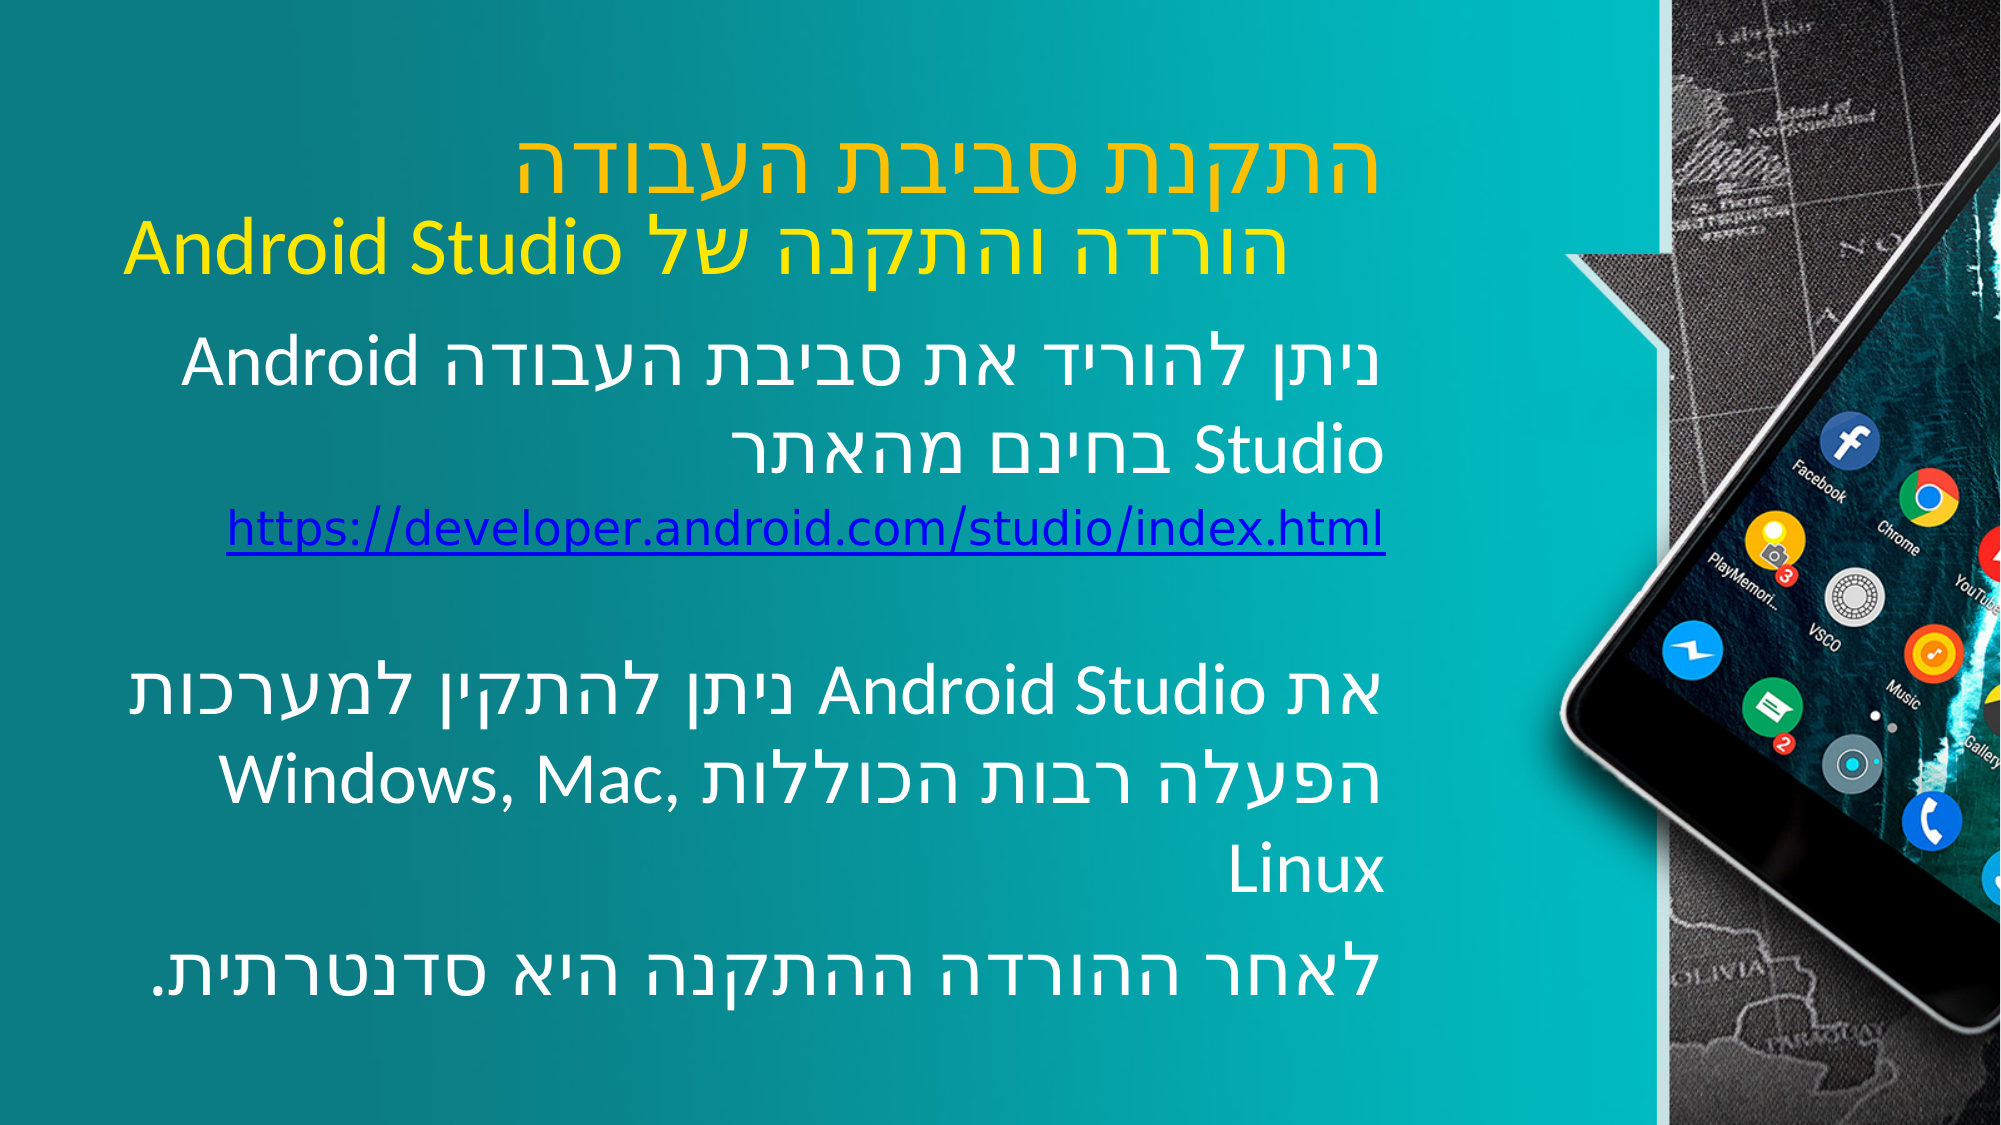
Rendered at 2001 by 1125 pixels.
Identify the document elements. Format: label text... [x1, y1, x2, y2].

picture [0, 0, 2001, 1125]
title התקנת סביבת העבודה [98, 94, 1401, 221]
picture [1995, 876, 2001, 889]
list ניתן להוריד את סביבת העבודה Android Studio בחינם מהאתר https://developer.android.com/studio/index.html את Android Studio ניתן להתקין למערכות הפעלה רבות הכוללות Windows, Mac, Linux לאחר ההורדה ההתקנה היא סדנטרתית. [98, 303, 1401, 1031]
text_box הורדה והתקנה של Android Studio [98, 178, 1309, 304]
